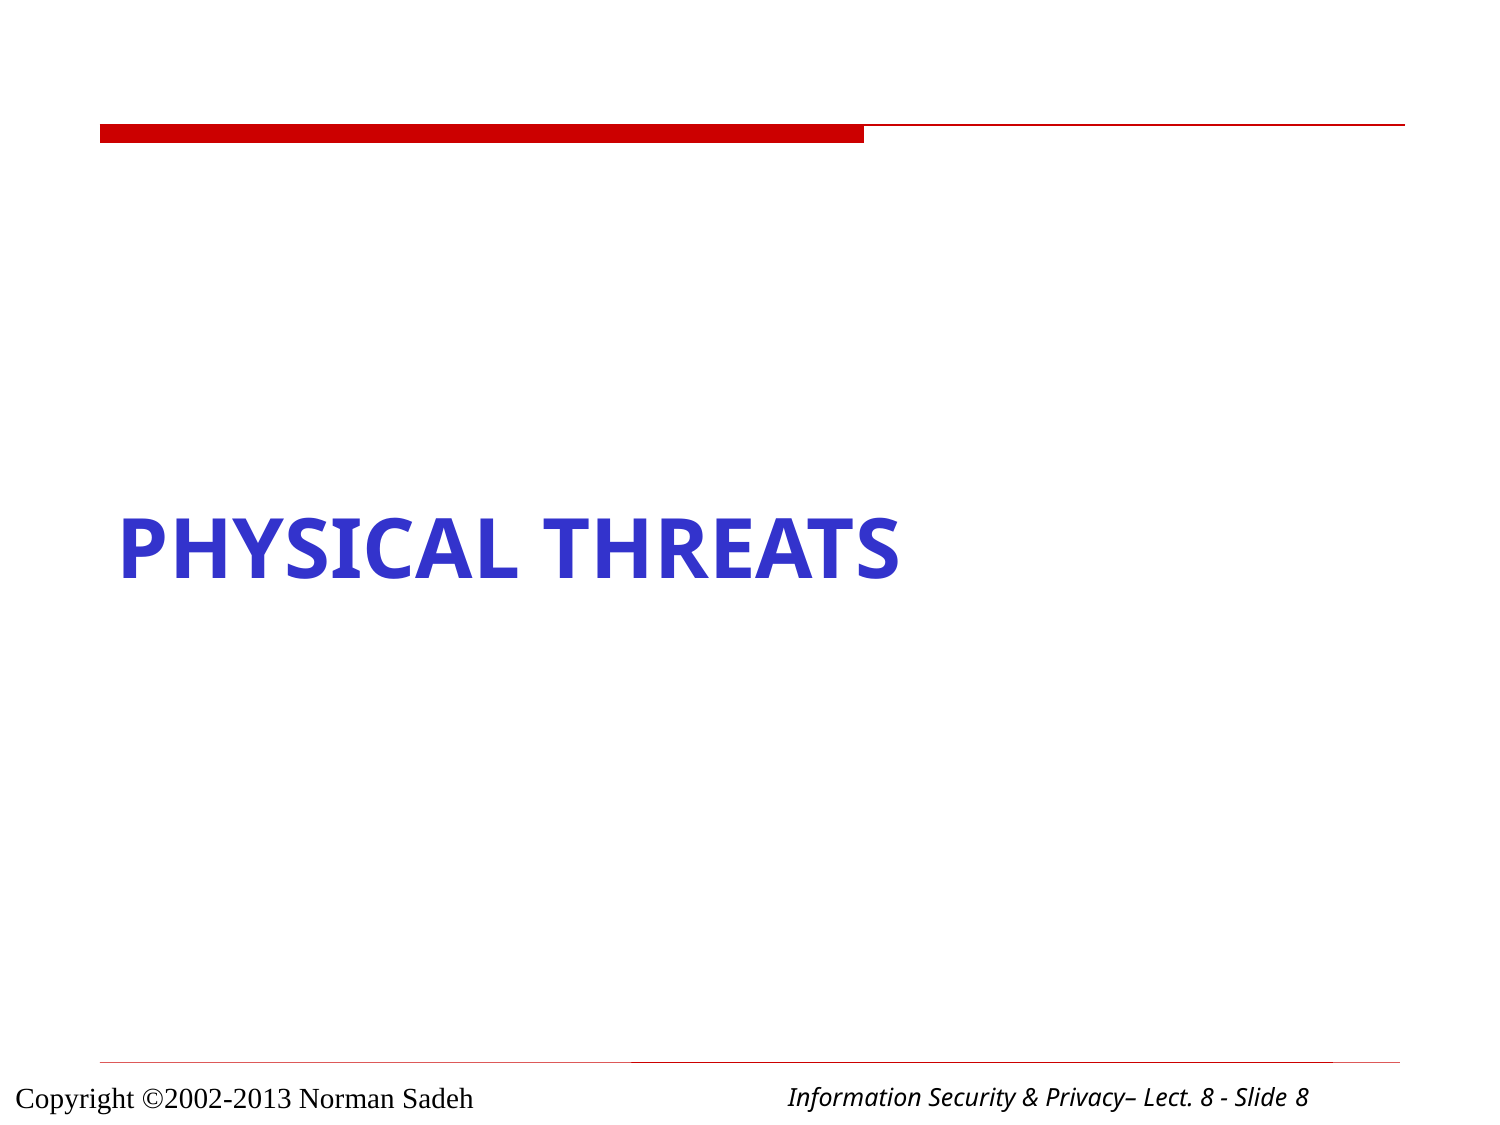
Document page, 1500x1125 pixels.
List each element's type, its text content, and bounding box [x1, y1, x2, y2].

title Physical threats [101, 487, 1378, 712]
